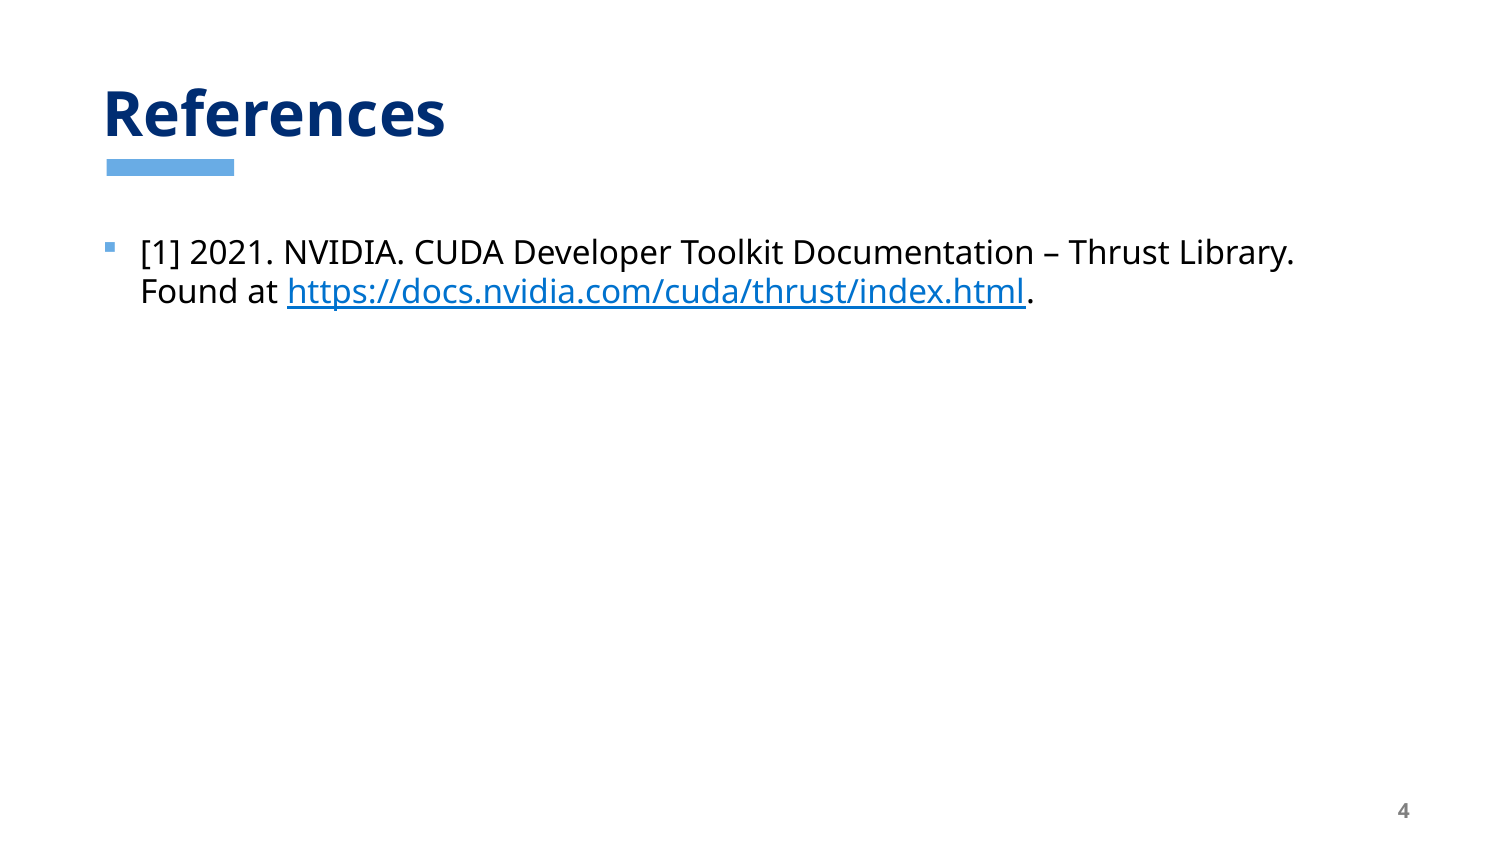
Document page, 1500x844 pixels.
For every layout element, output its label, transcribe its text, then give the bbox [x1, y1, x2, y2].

list [1] 2021. NVIDIA. CUDA Developer Toolkit Documentation – Thrust Library. Found at https://docs.nvidia.com/cuda/thrust/index.html. [87, 228, 1414, 733]
title References [87, 74, 1414, 159]
